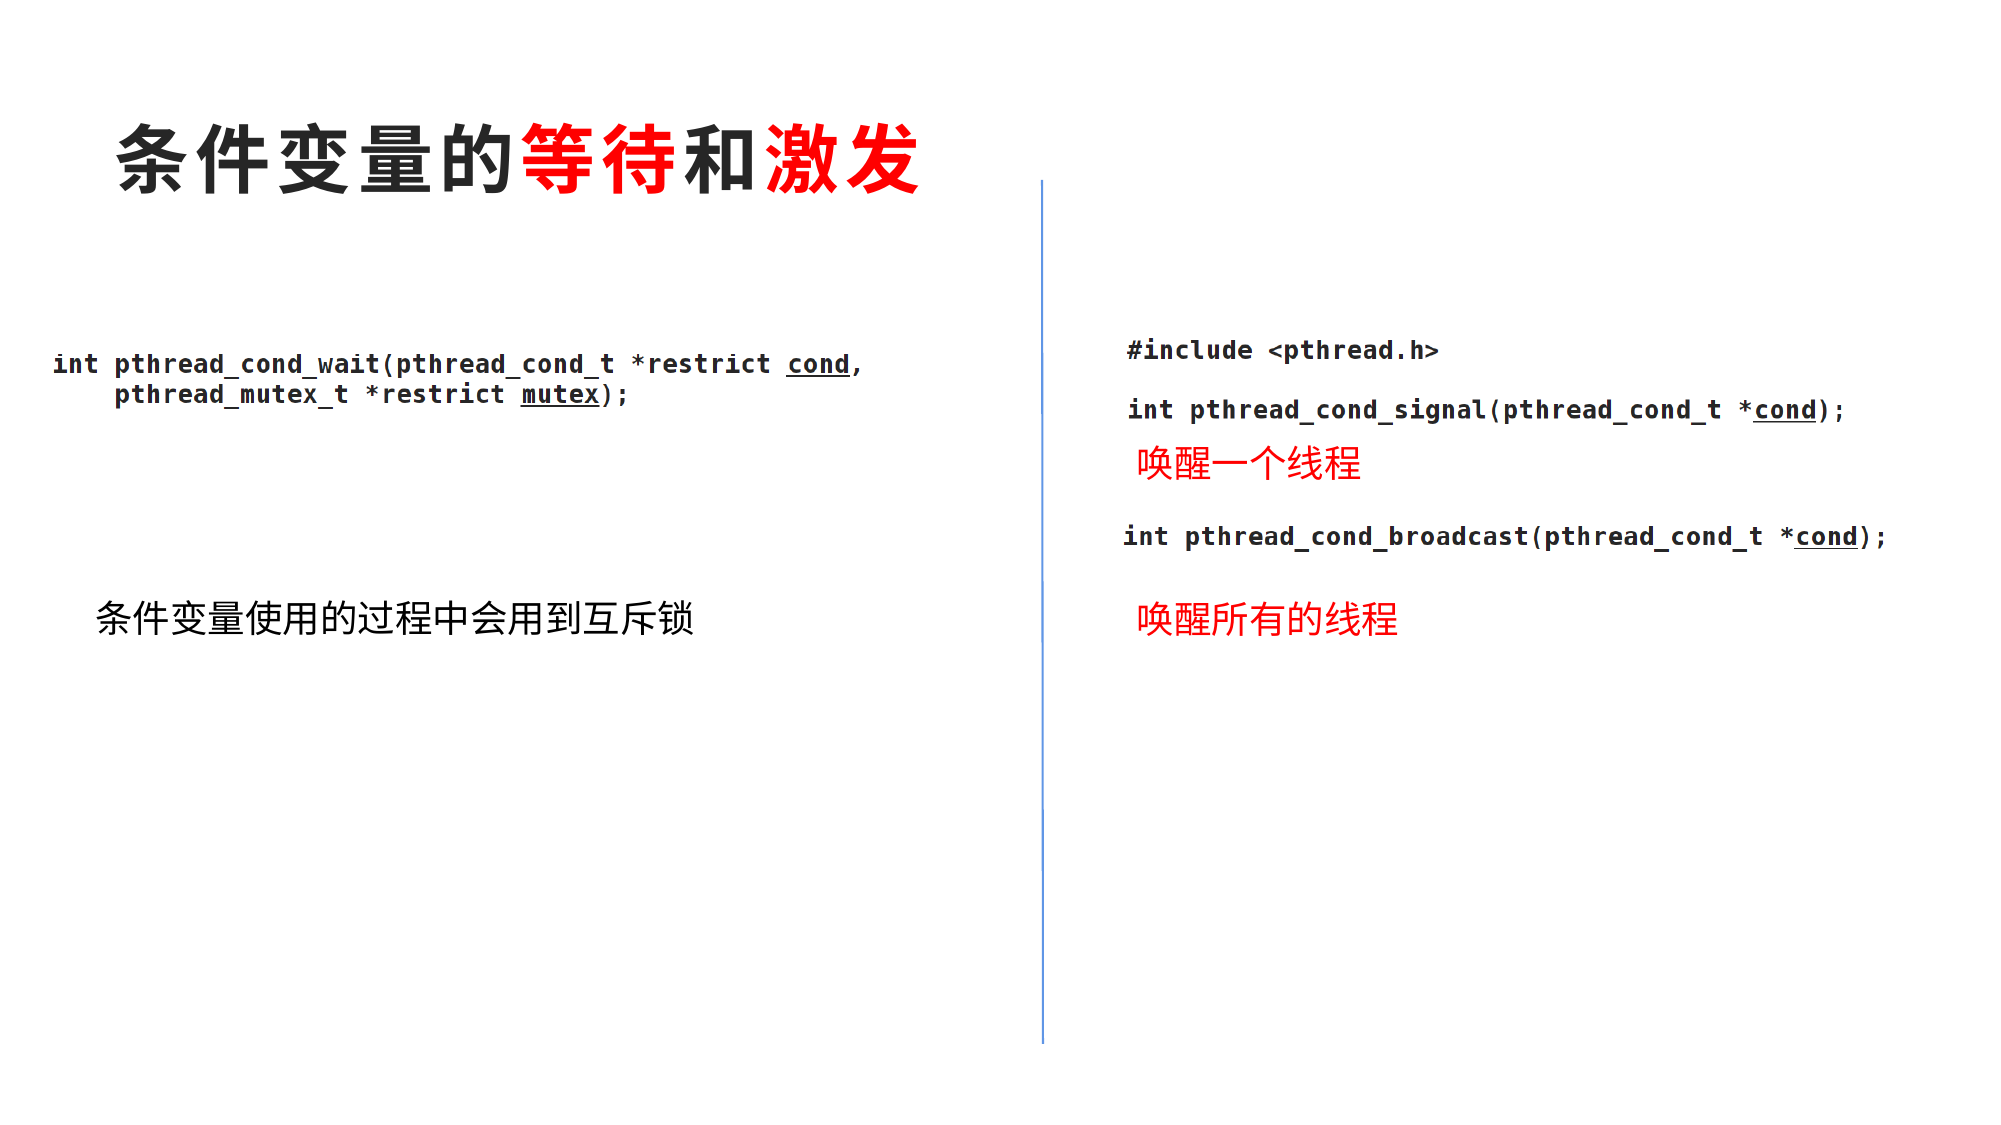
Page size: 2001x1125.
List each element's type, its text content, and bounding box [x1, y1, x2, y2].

text_box 唤醒所有的线程 [1122, 588, 1738, 648]
text_box 唤醒一个线程 [1122, 437, 1833, 493]
title 条件变量的等待和激发 [99, 99, 1900, 216]
picture [1108, 337, 1866, 437]
text_box 条件变量使用的过程中会用到互斥锁 [80, 587, 836, 648]
picture [1108, 505, 1912, 553]
picture [29, 354, 922, 420]
